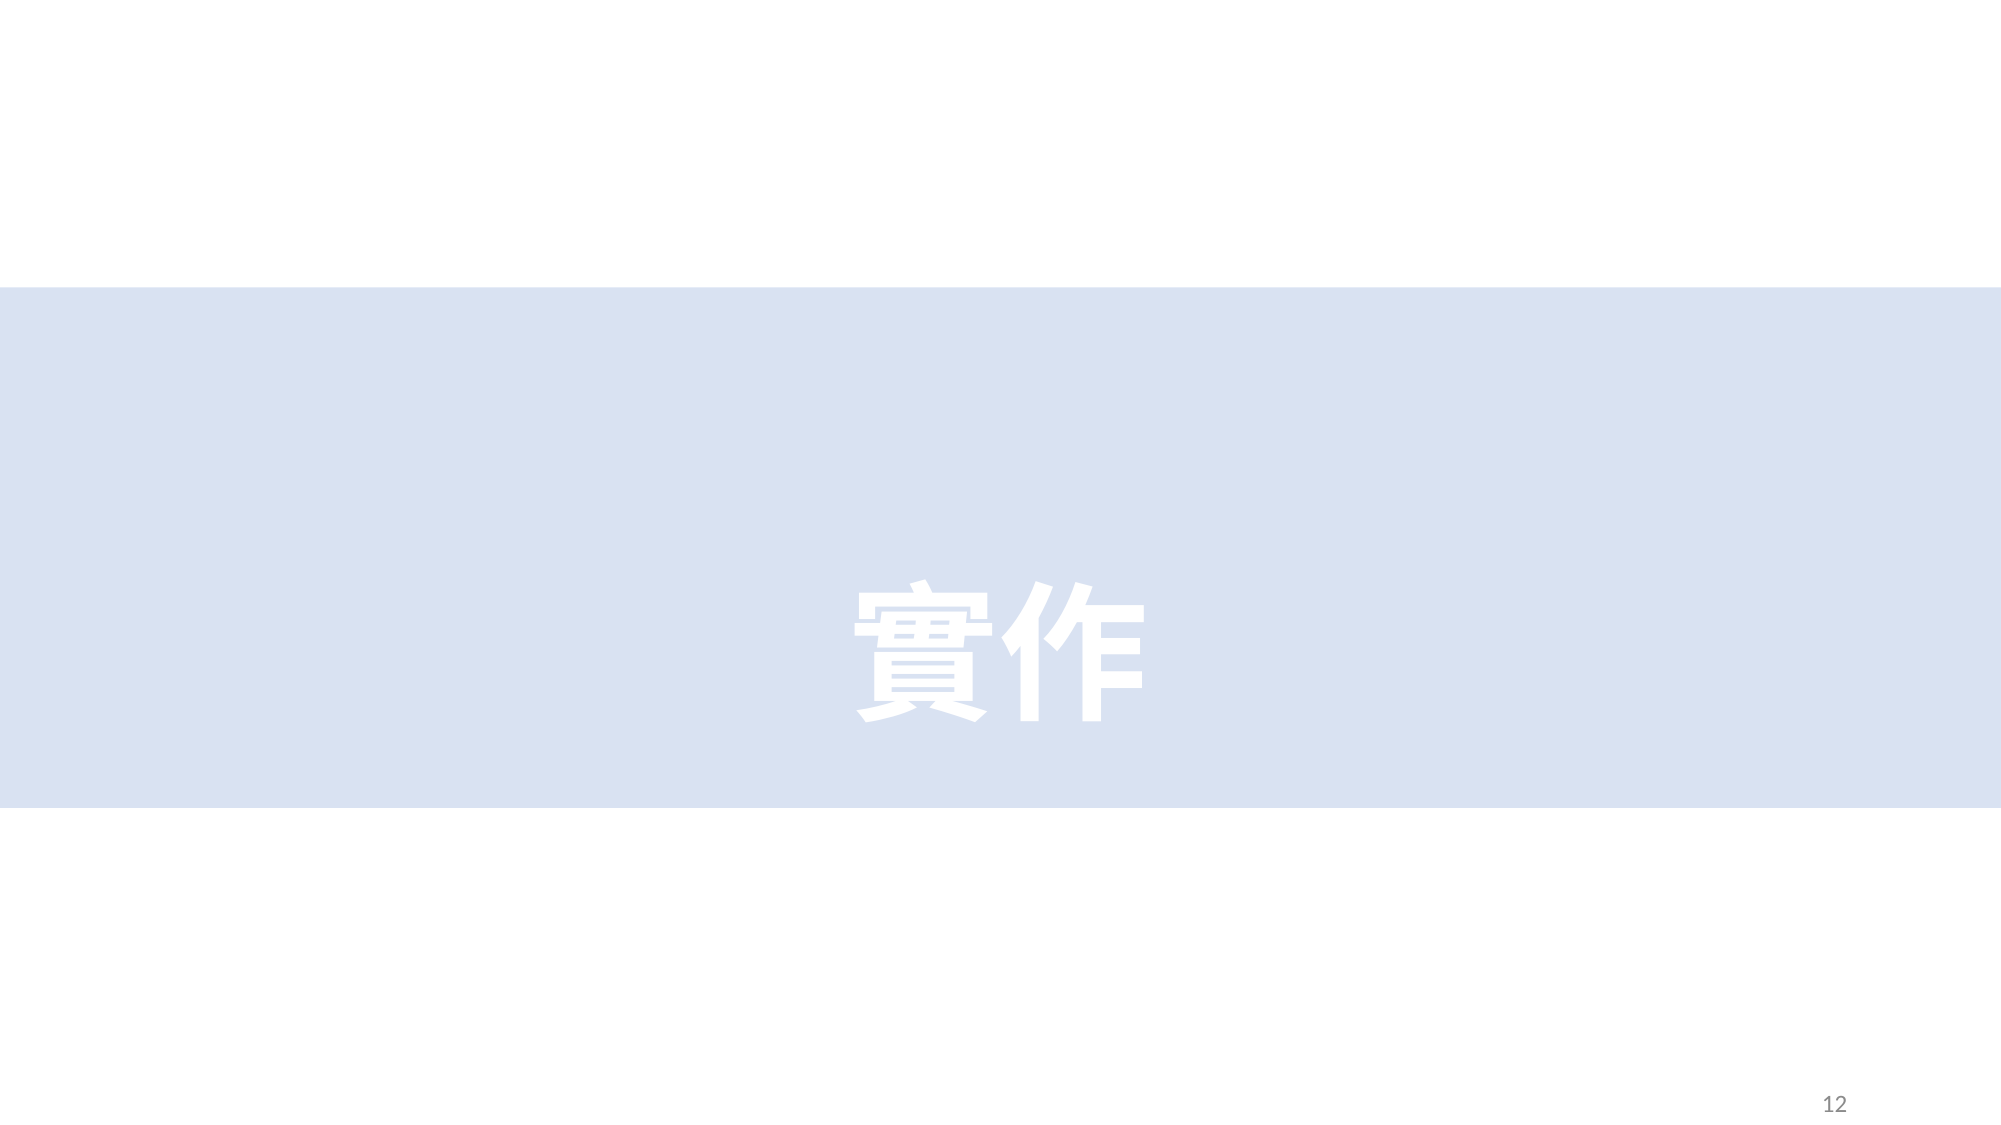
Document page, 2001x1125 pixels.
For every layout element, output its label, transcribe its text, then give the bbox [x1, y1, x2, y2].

title 實作 [136, 280, 1862, 749]
slide_number 12 [1412, 1081, 1863, 1125]
